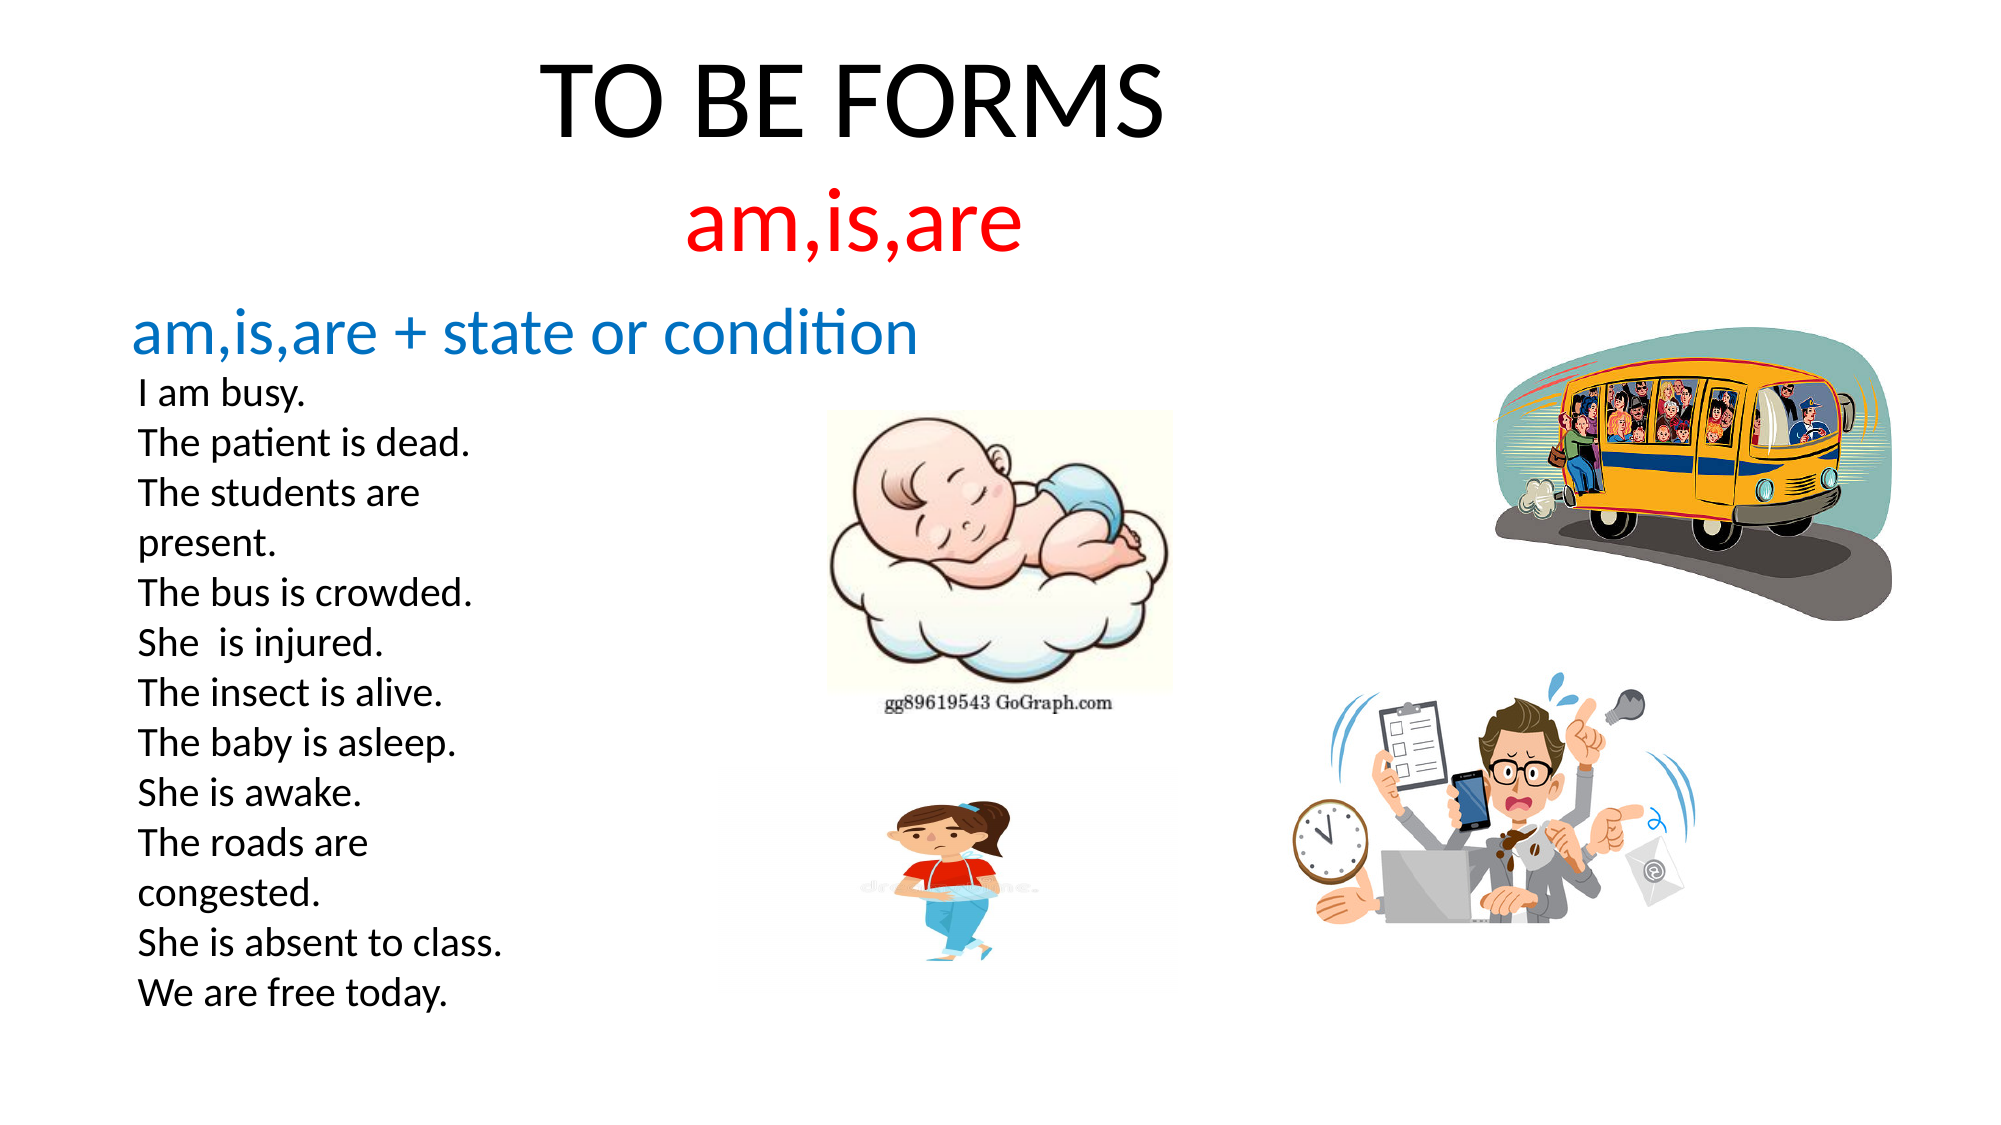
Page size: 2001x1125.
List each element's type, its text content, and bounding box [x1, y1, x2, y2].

picture [1287, 651, 1701, 929]
picture [718, 767, 1178, 995]
picture [1493, 327, 1892, 621]
text_box am,is,are + state or condition [108, 280, 1232, 375]
text_box I am busy. The patient is dead. The students are present. The bus is crowded. She is injured. The insect is alive. The baby is asleep. She is awake. The roads are congested. She is absent to class. We are free today. [122, 357, 521, 1068]
picture [827, 410, 1173, 715]
text_box TO BE FORMS am,is,are [448, 17, 1208, 278]
